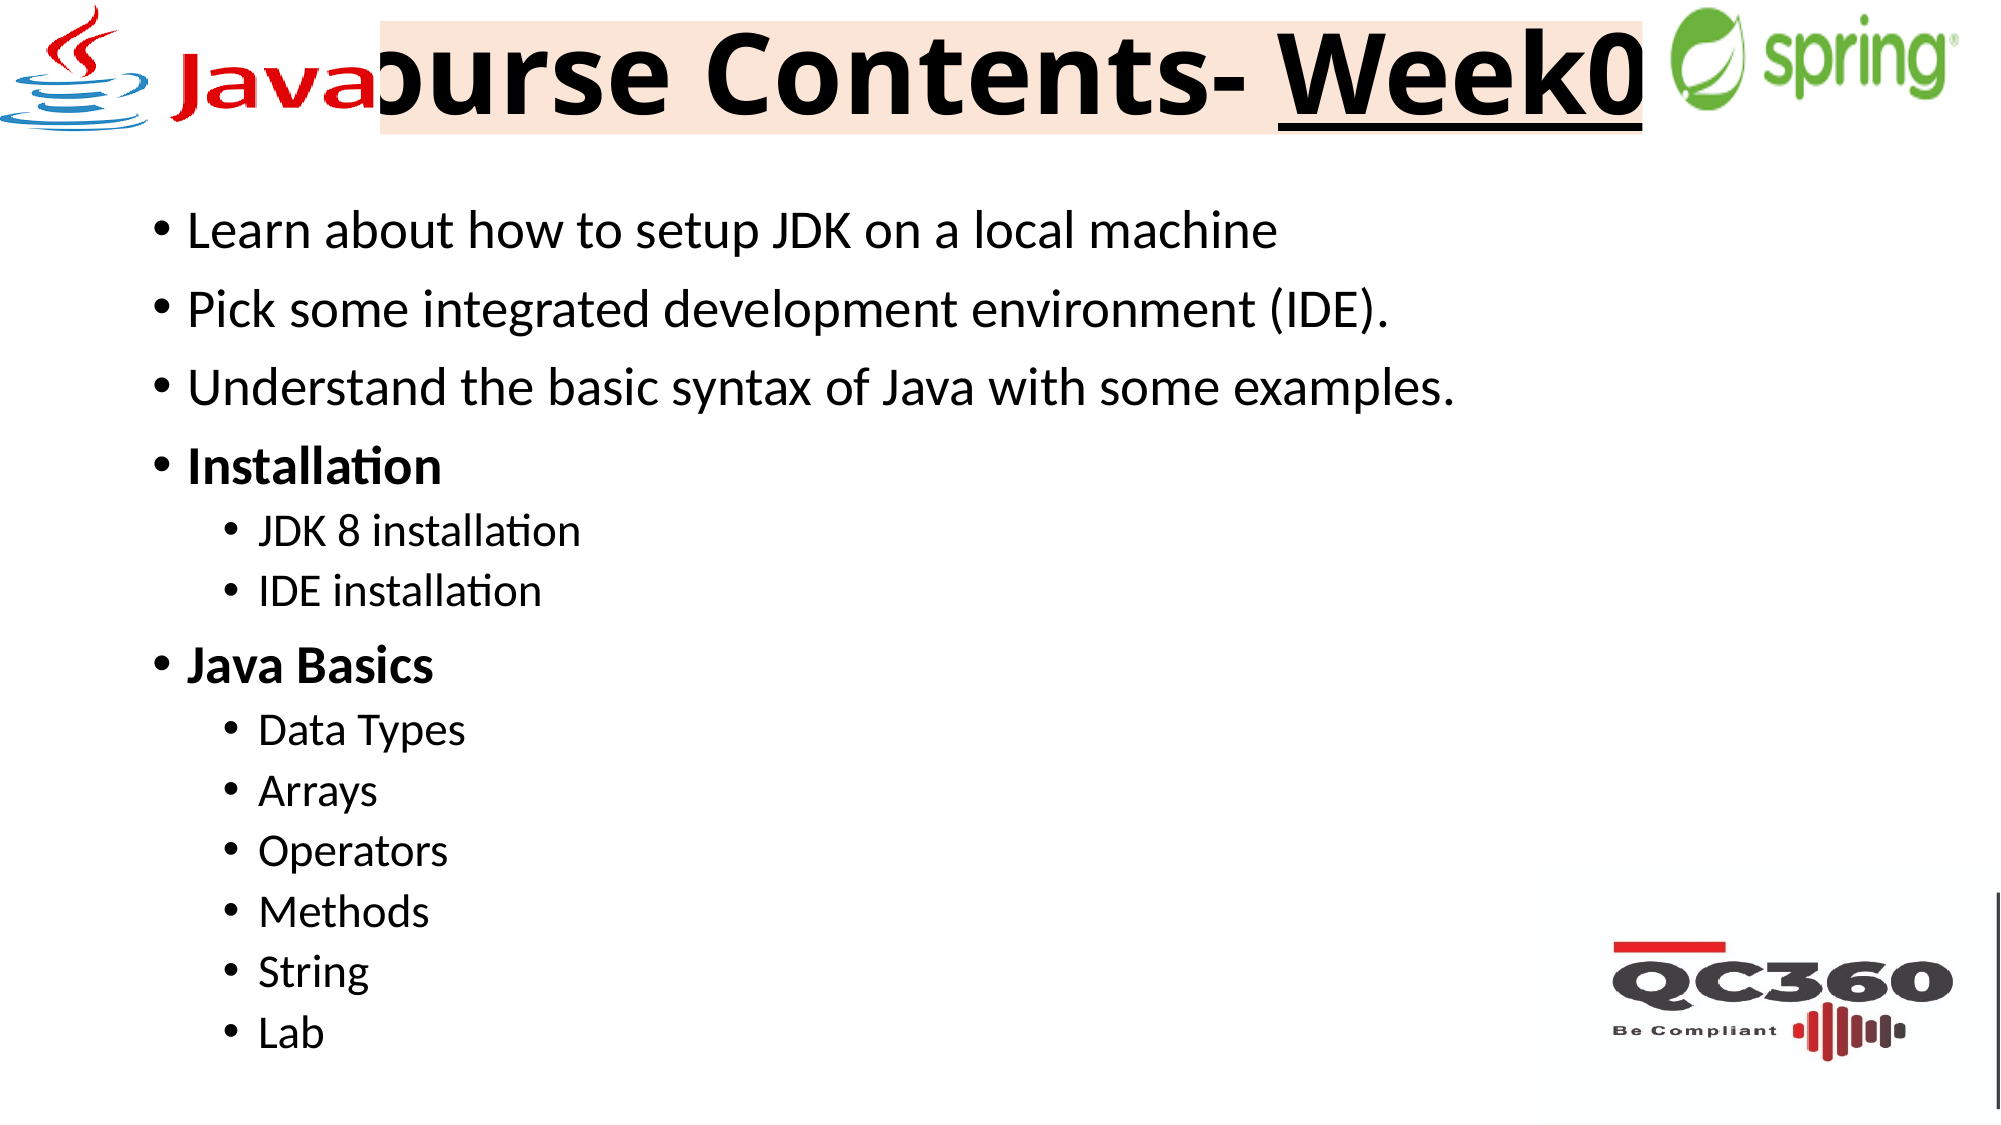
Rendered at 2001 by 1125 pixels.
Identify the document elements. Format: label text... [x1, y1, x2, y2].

list Learn about how to setup JDK on a local machine Pick some integrated development environment (IDE). Understand the basic syntax of Java with some examples. Installation JDK 8 installation IDE installation Java Basics Data Types Arrays Operators Methods String Lab [137, 193, 1863, 1074]
picture [0, 0, 381, 135]
picture [1642, 0, 1994, 135]
title Course Contents- Week01 [381, 21, 1642, 135]
picture [1541, 865, 2000, 1125]
